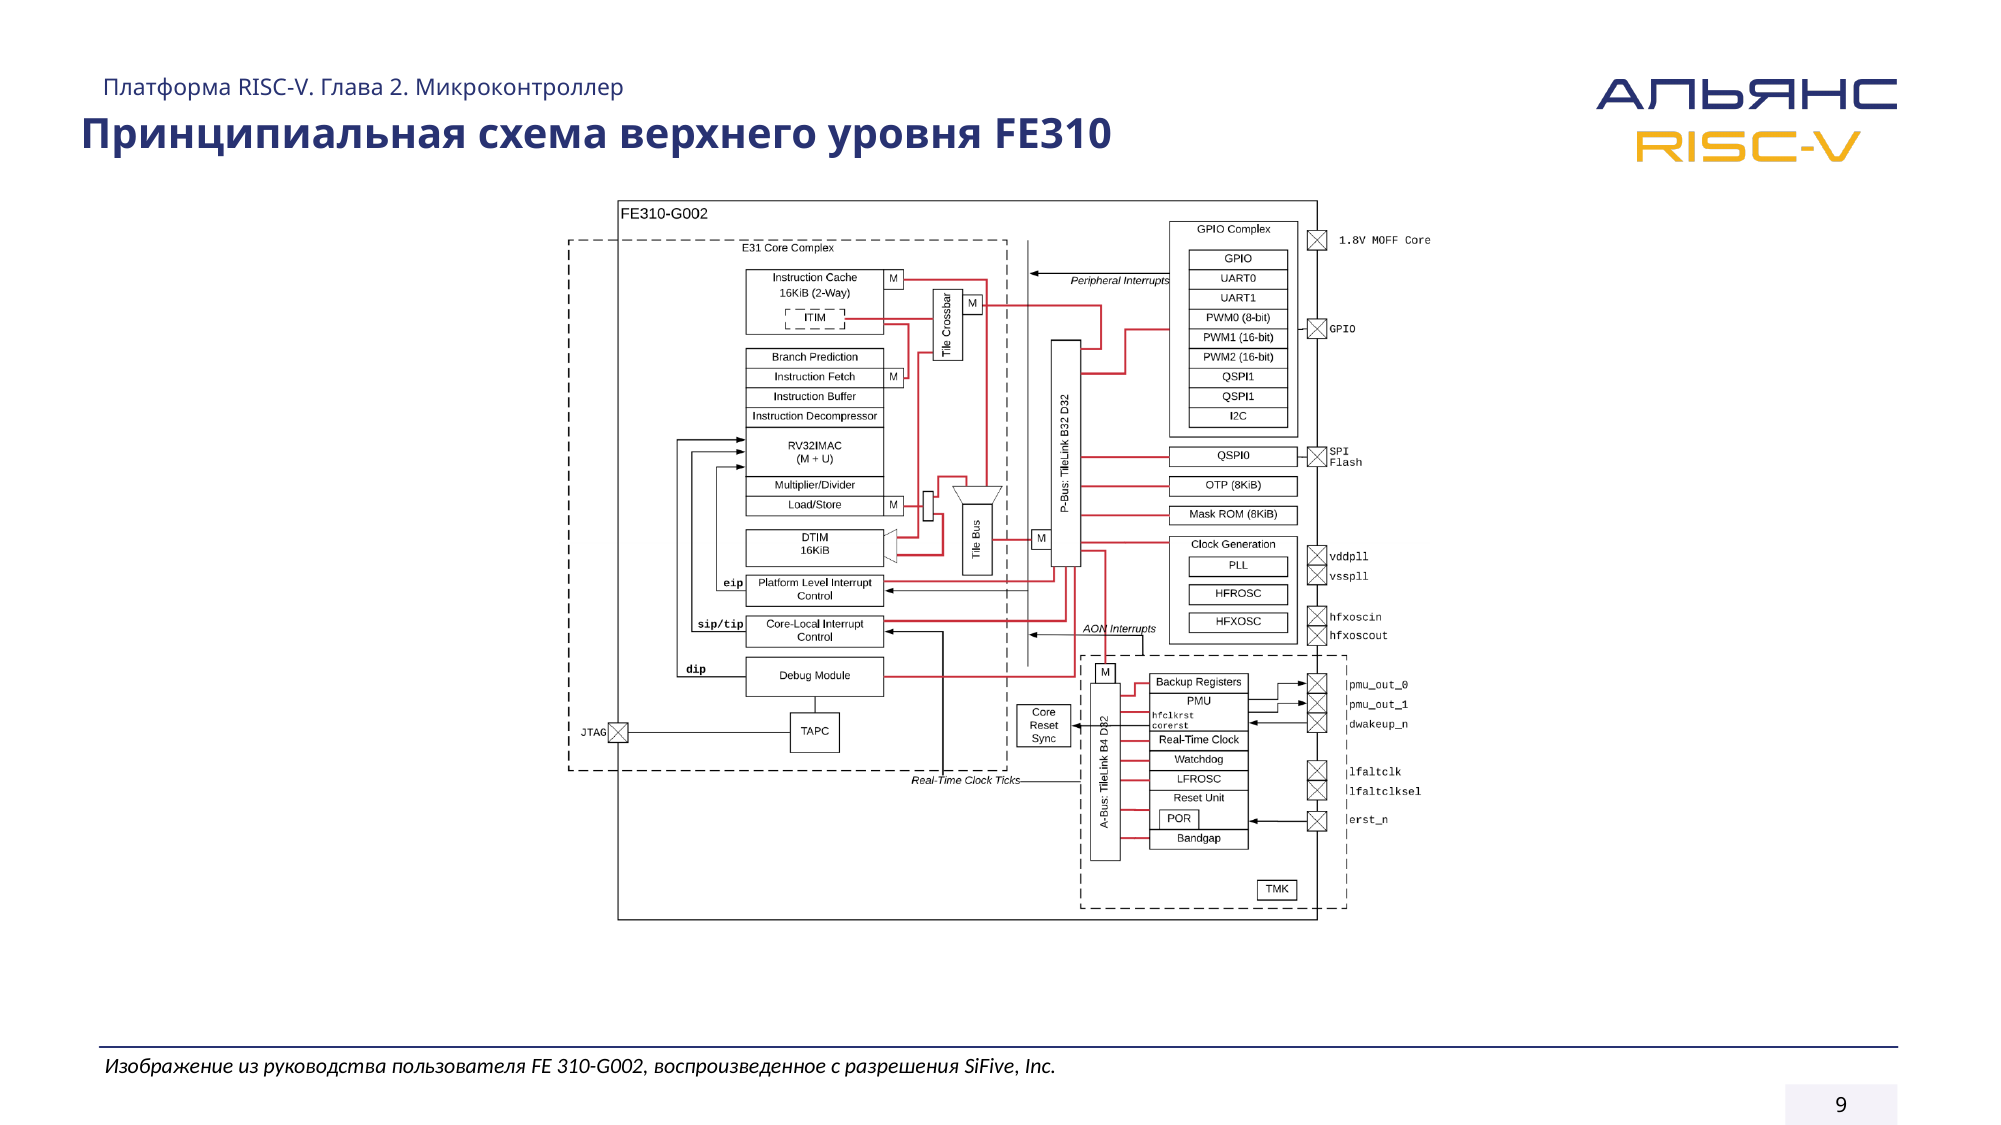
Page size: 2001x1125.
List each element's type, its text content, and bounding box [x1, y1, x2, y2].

text_box Принципиальная схема верхнего уровня FE310 [65, 99, 1127, 165]
text_box 9 [1785, 1085, 1898, 1125]
picture [555, 192, 1445, 933]
picture [1595, 79, 1898, 162]
text_box Изображение из руководства пользователя FE 310-G002, воспроизведенное с разрешения SiFive, Inc. [89, 1044, 1914, 1085]
text_box Платформа RISC-V. Глава 2. Микроконтроллер [88, 65, 1624, 108]
